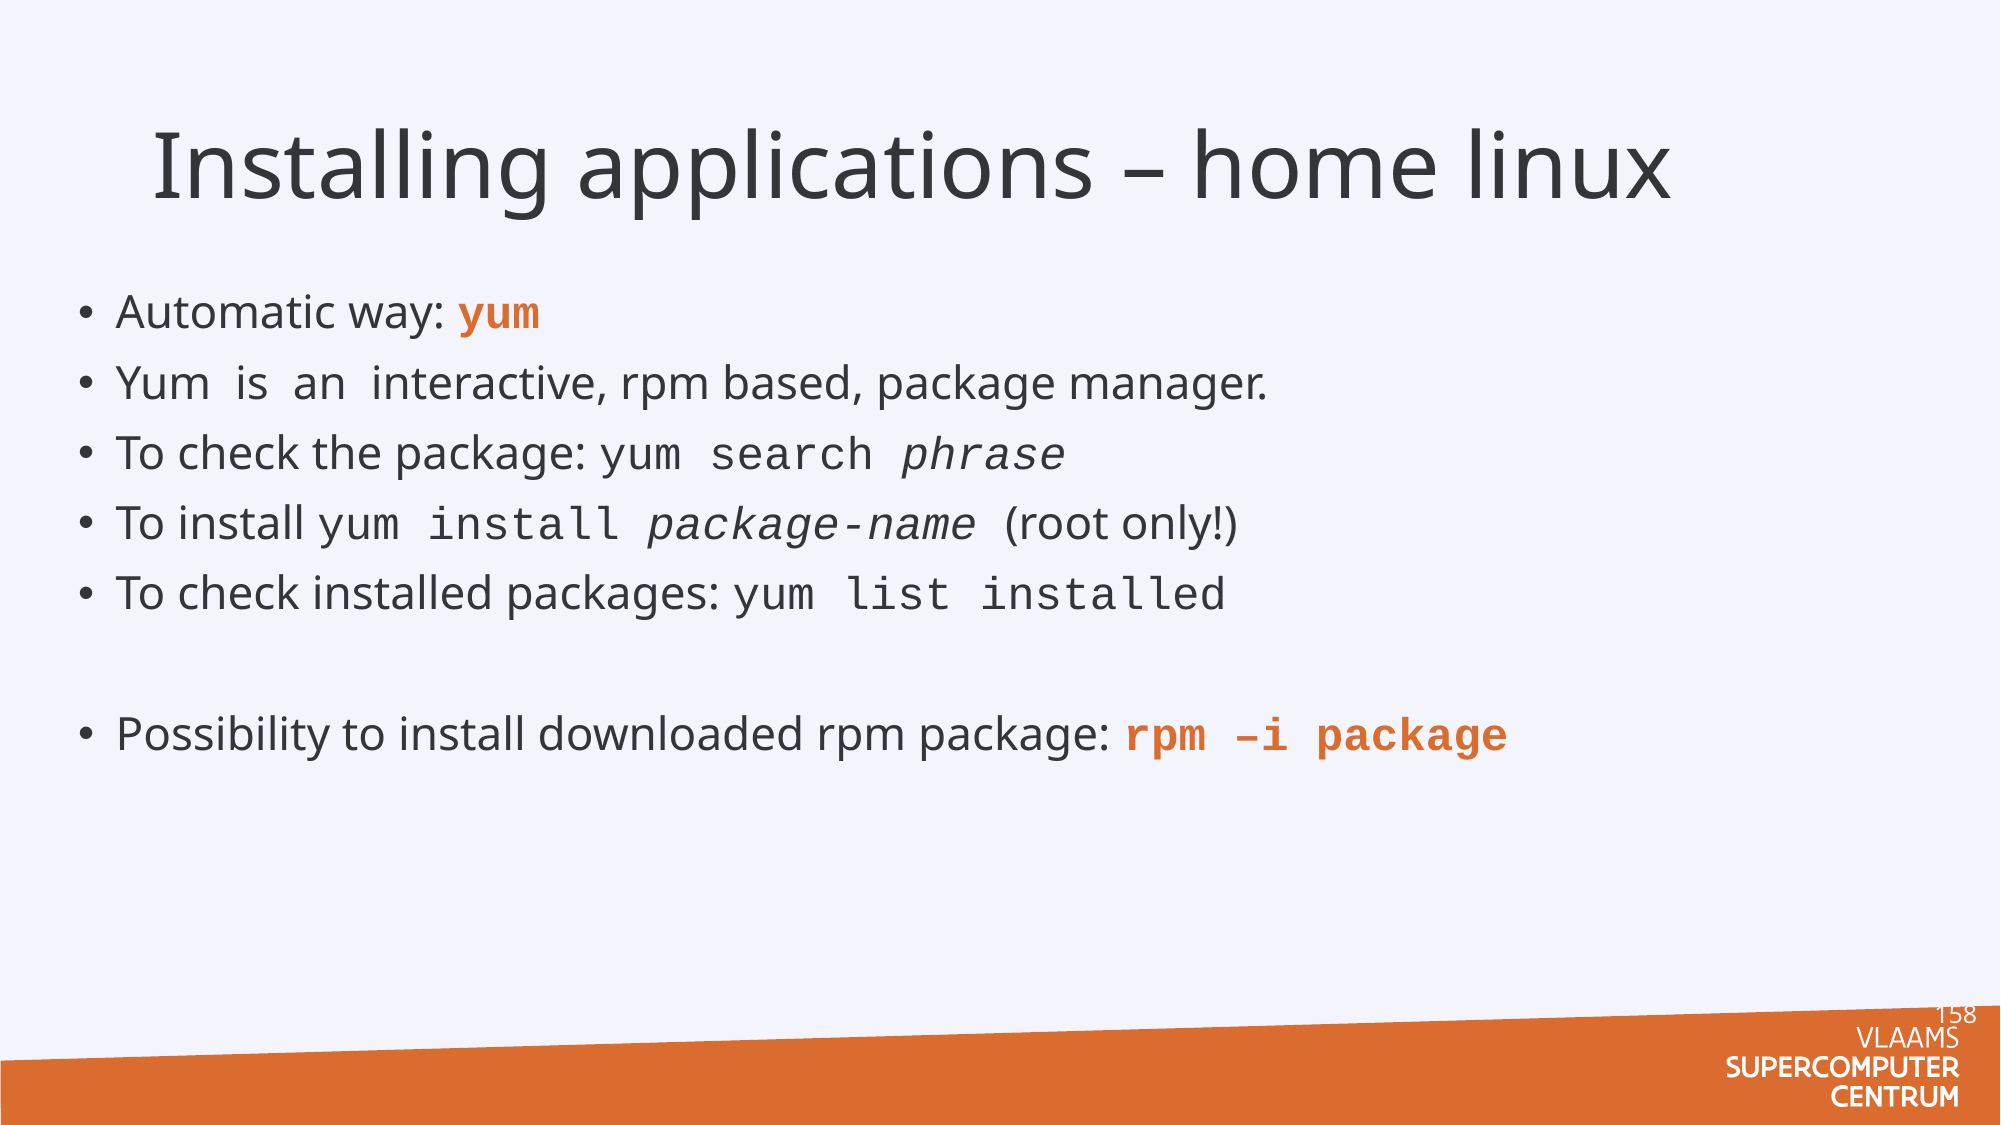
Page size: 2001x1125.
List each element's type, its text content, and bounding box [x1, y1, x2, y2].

list Automatic way: yum Yum is an interactive, rpm based, package manager. To check the package: yum search phrase To install yum install package-name (root only!) To check installed packages: yum list installed Possibility to install downloaded rpm package: rpm –i package [78, 289, 1751, 1016]
slide_number 158 [1787, 992, 1993, 1040]
title Installing applications – home linux [137, 59, 1863, 278]
picture [1725, 1021, 1960, 1117]
